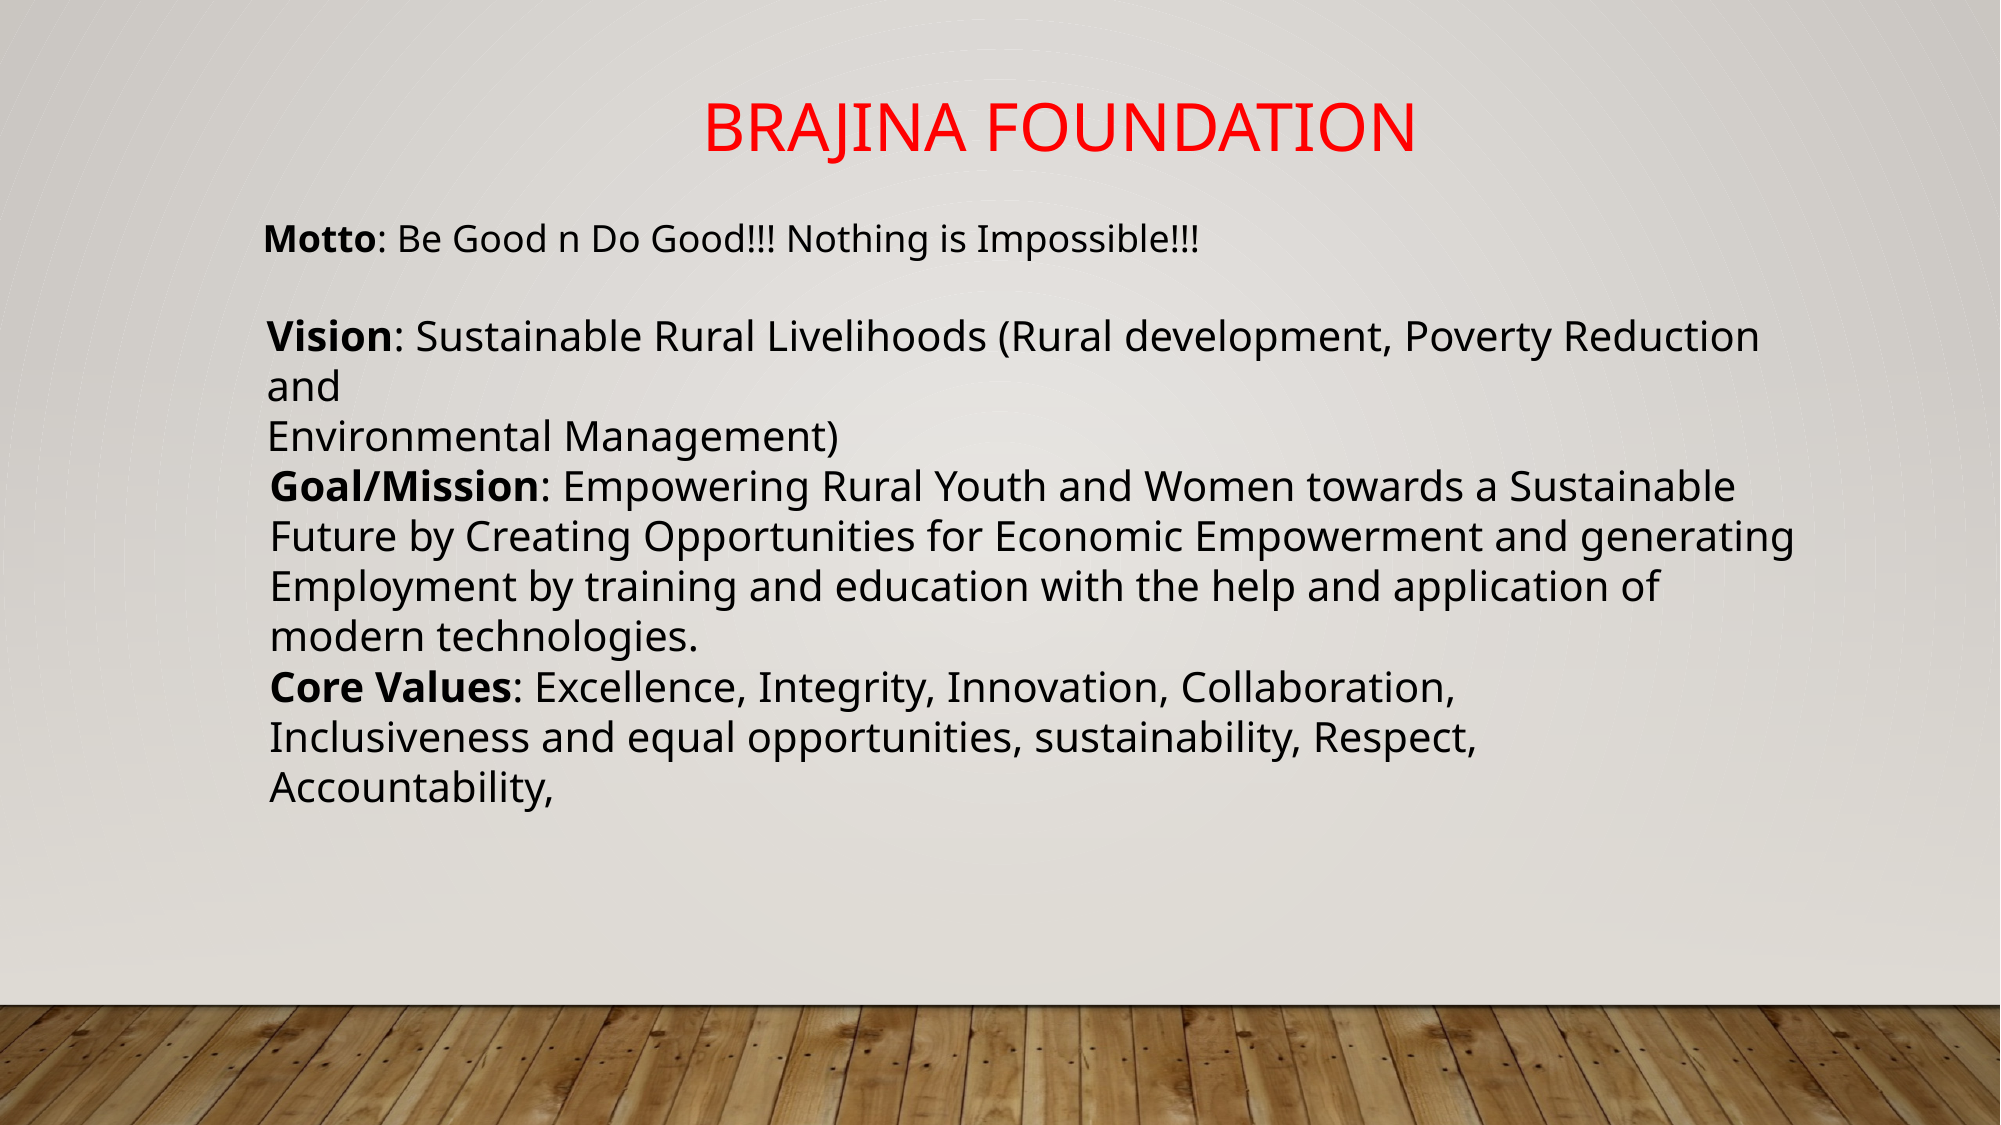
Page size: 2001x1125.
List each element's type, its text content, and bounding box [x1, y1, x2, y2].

text_box Goal/Mission: Empowering Rural Youth and Women towards a Sustainable Future by Creating Opportunities for Economic Empowerment and generating Employment by training and education with the help and application of modern technologies. [254, 452, 1819, 667]
picture [0, 1005, 2000, 1125]
text_box Core Values: Excellence, Integrity, Innovation, Collaboration, Inclusiveness and equal opportunities, sustainability, Respect, Accountability, [254, 652, 1716, 818]
text_box Motto: Be Good n Do Good!!! Nothing is Impossible!!! [247, 207, 1250, 268]
text_box Vision: Sustainable Rural Livelihoods (Rural development, Poverty Reduction and Environmental Management) [251, 302, 1816, 467]
text_box BRAJINA FOUNDATION [687, 77, 1689, 173]
